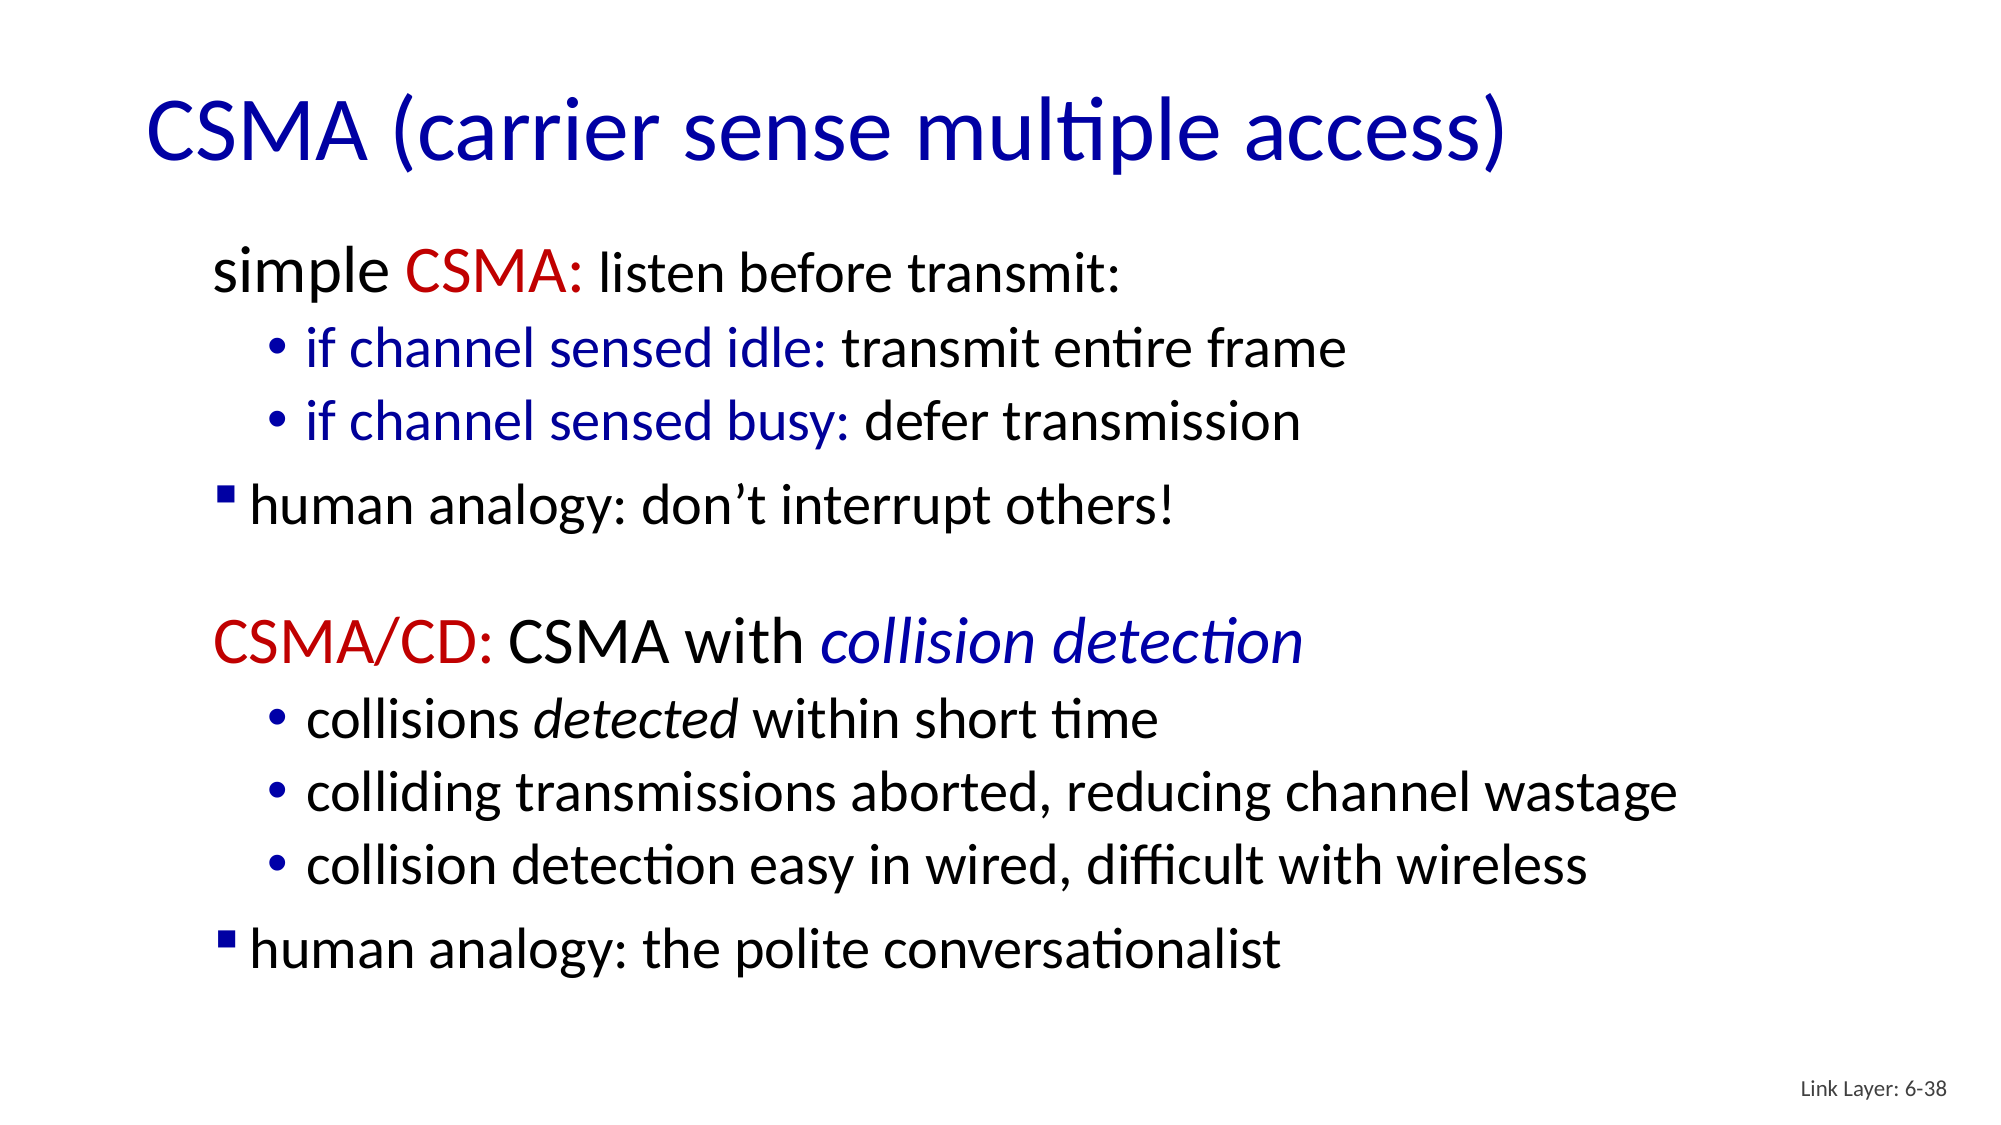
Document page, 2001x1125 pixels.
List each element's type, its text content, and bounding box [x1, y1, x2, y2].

text_box CSMA/CD: CSMA with collision detection collisions detected within short time colliding transmissions aborted, reducing channel wastage collision detection easy in wired, difficult with wireless human analogy: the polite conversationalist [176, 598, 1844, 1035]
text_box simple CSMA: listen before transmit: if channel sensed idle: transmit entire frame if channel sensed busy: defer transmission human analogy: don’t interrupt others! [176, 227, 1866, 592]
slide_number Link Layer: 6-38 [1512, 1056, 1963, 1117]
title CSMA (carrier sense multiple access) [131, 57, 1857, 205]
